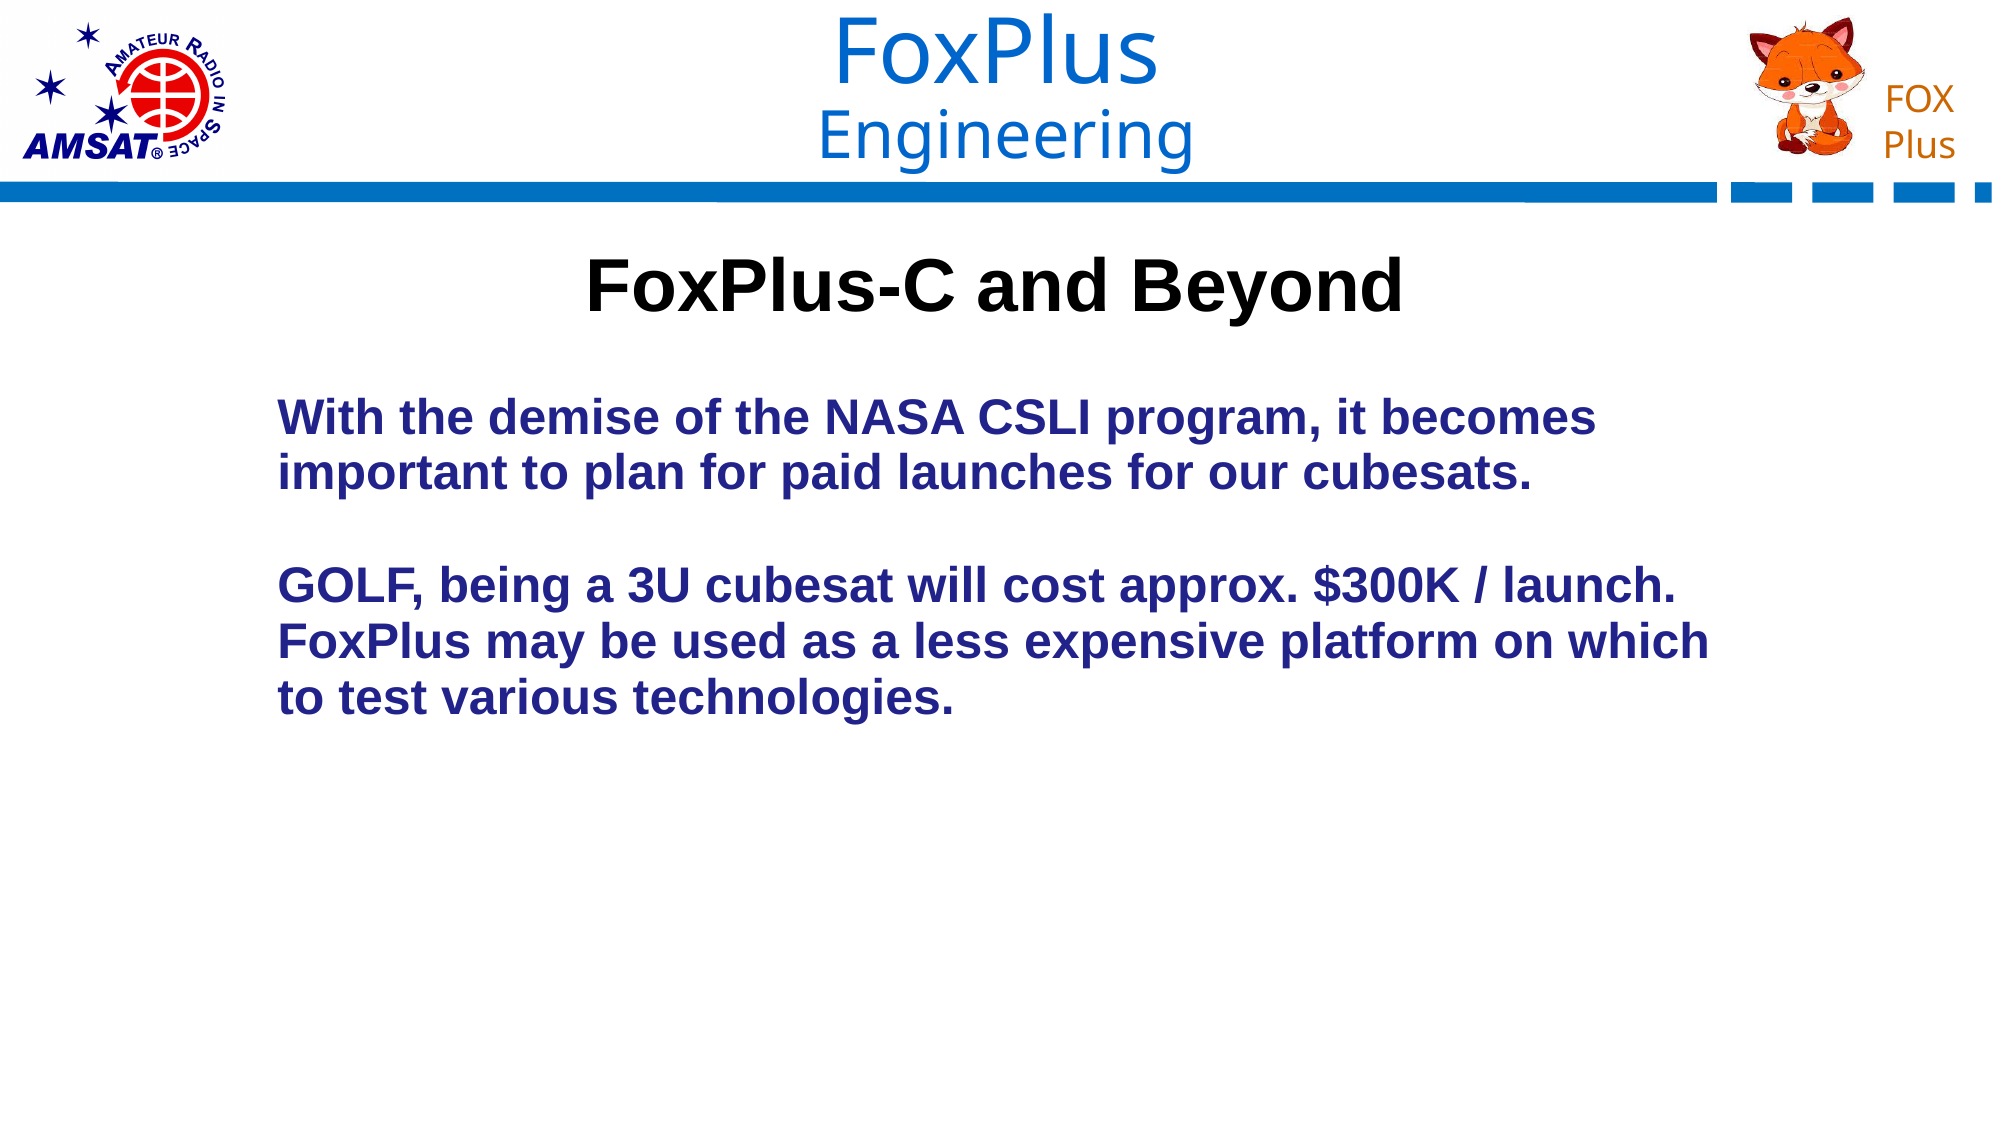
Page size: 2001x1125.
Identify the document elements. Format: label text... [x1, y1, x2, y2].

text_box With the demise of the NASA CSLI program, it becomes important to plan for paid launches for our cubesats. GOLF, being a 3U cubesat will cost approx. $300K / launch. FoxPlus may be used as a less expensive platform on which to test various technologies. [262, 382, 1786, 734]
picture [0, 0, 251, 182]
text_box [1723, 14, 2000, 193]
text_box FoxPlus Engineering [262, 62, 1723, 176]
text_box FoxPlus-C and Beyond [570, 237, 1422, 336]
